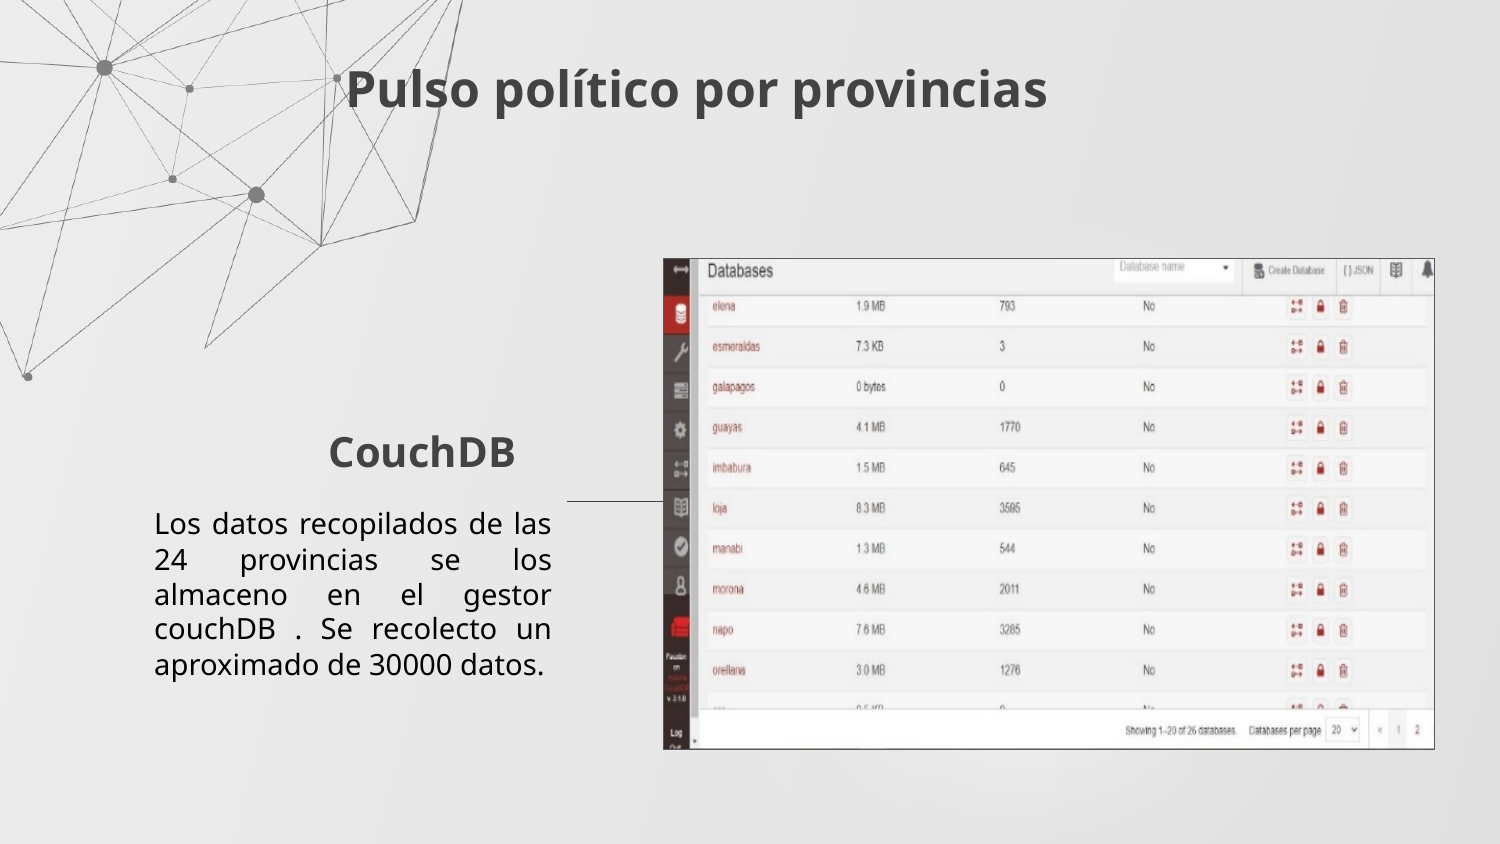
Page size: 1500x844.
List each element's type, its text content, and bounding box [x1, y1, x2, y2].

picture [0, 0, 1500, 844]
title Pulso político por provincias [262, 42, 1118, 163]
title CouchDB [92, 154, 532, 491]
subtitle Los datos recopilados de las 24 provincias se los almaceno en el gestor couchDB . Se recolecto un aproximado de 30000 datos. [139, 490, 567, 784]
